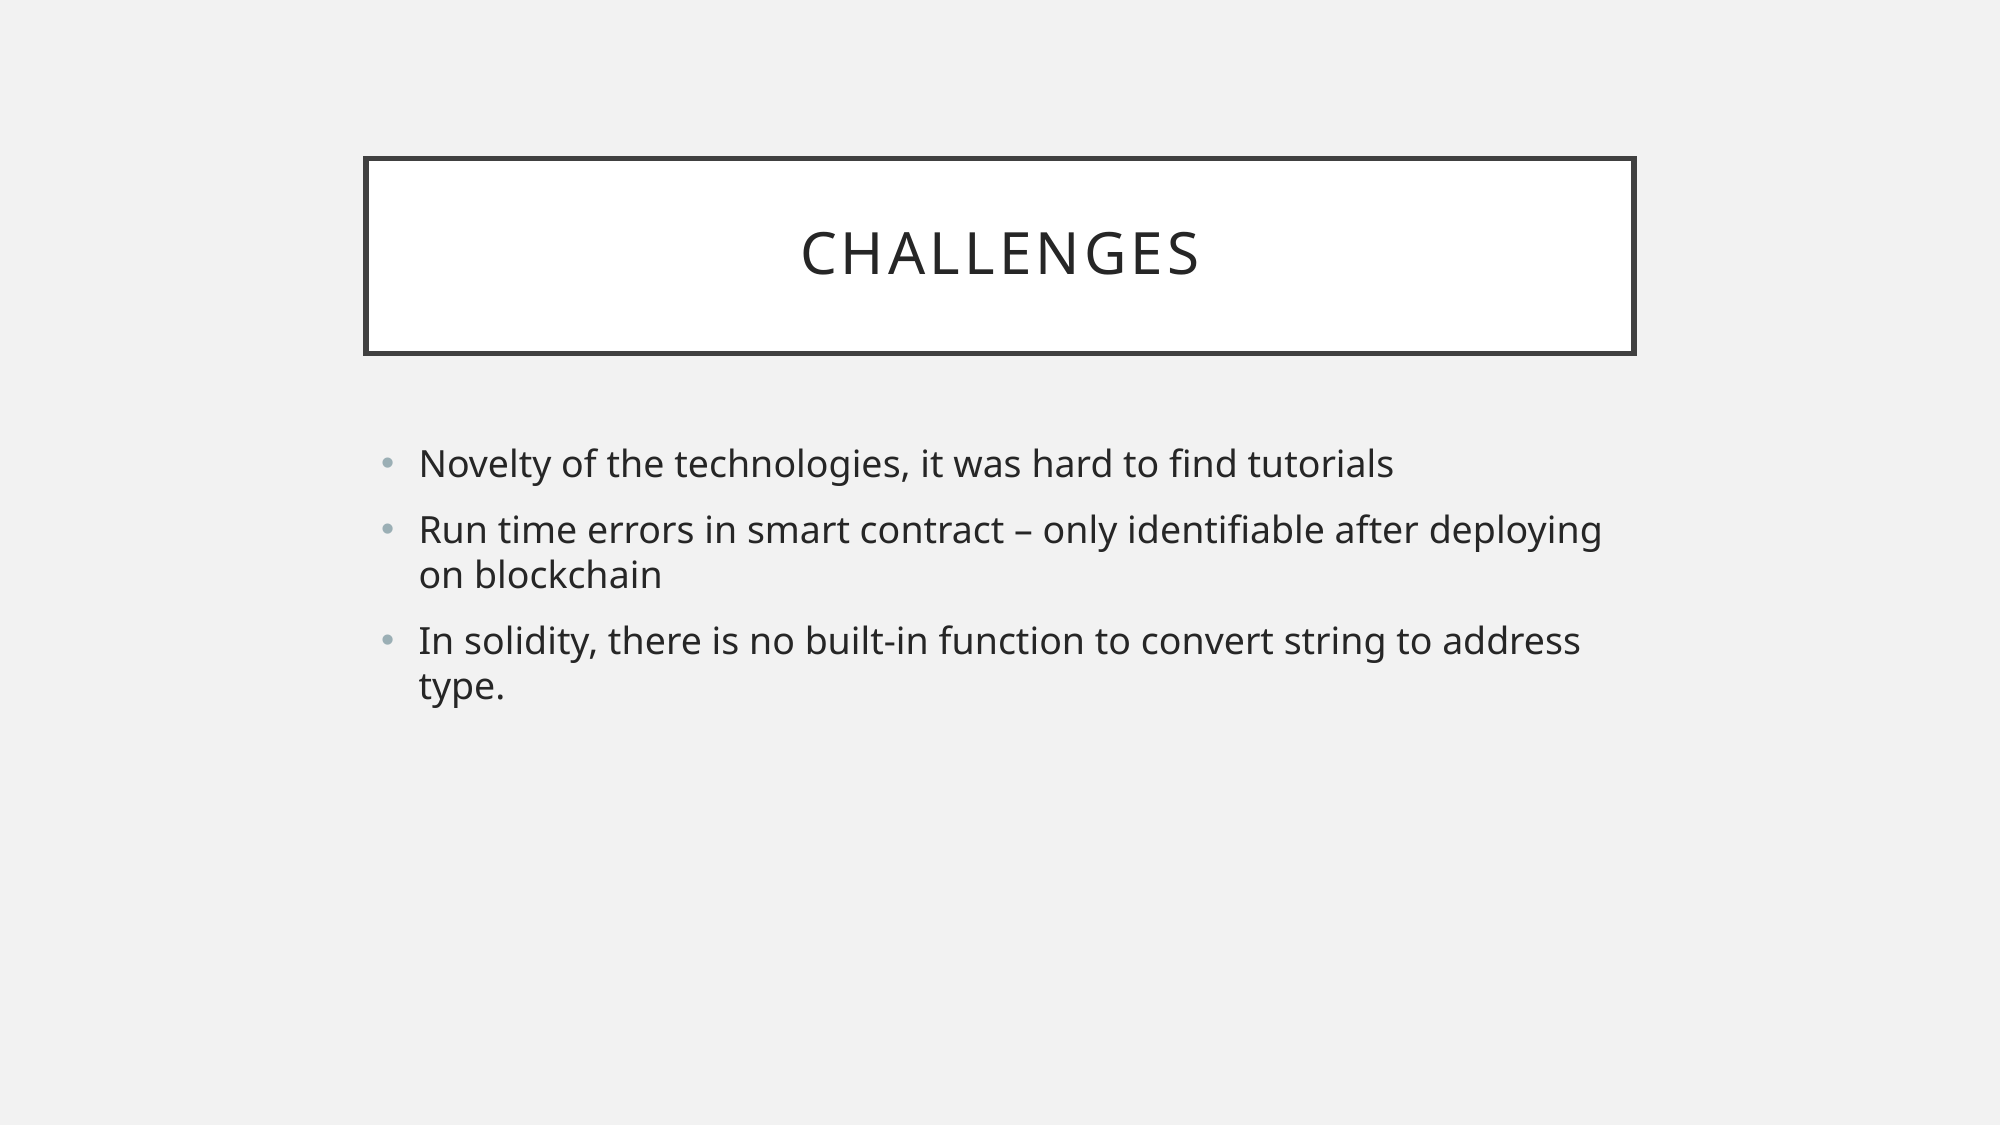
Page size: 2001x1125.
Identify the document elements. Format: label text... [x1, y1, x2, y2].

title Challenges [363, 156, 1637, 356]
list Novelty of the technologies, it was hard to find tutorials Run time errors in smart contract – only identifiable after deploying on blockchain In solidity, there is no built-in function to convert string to address type. [366, 432, 1634, 942]
